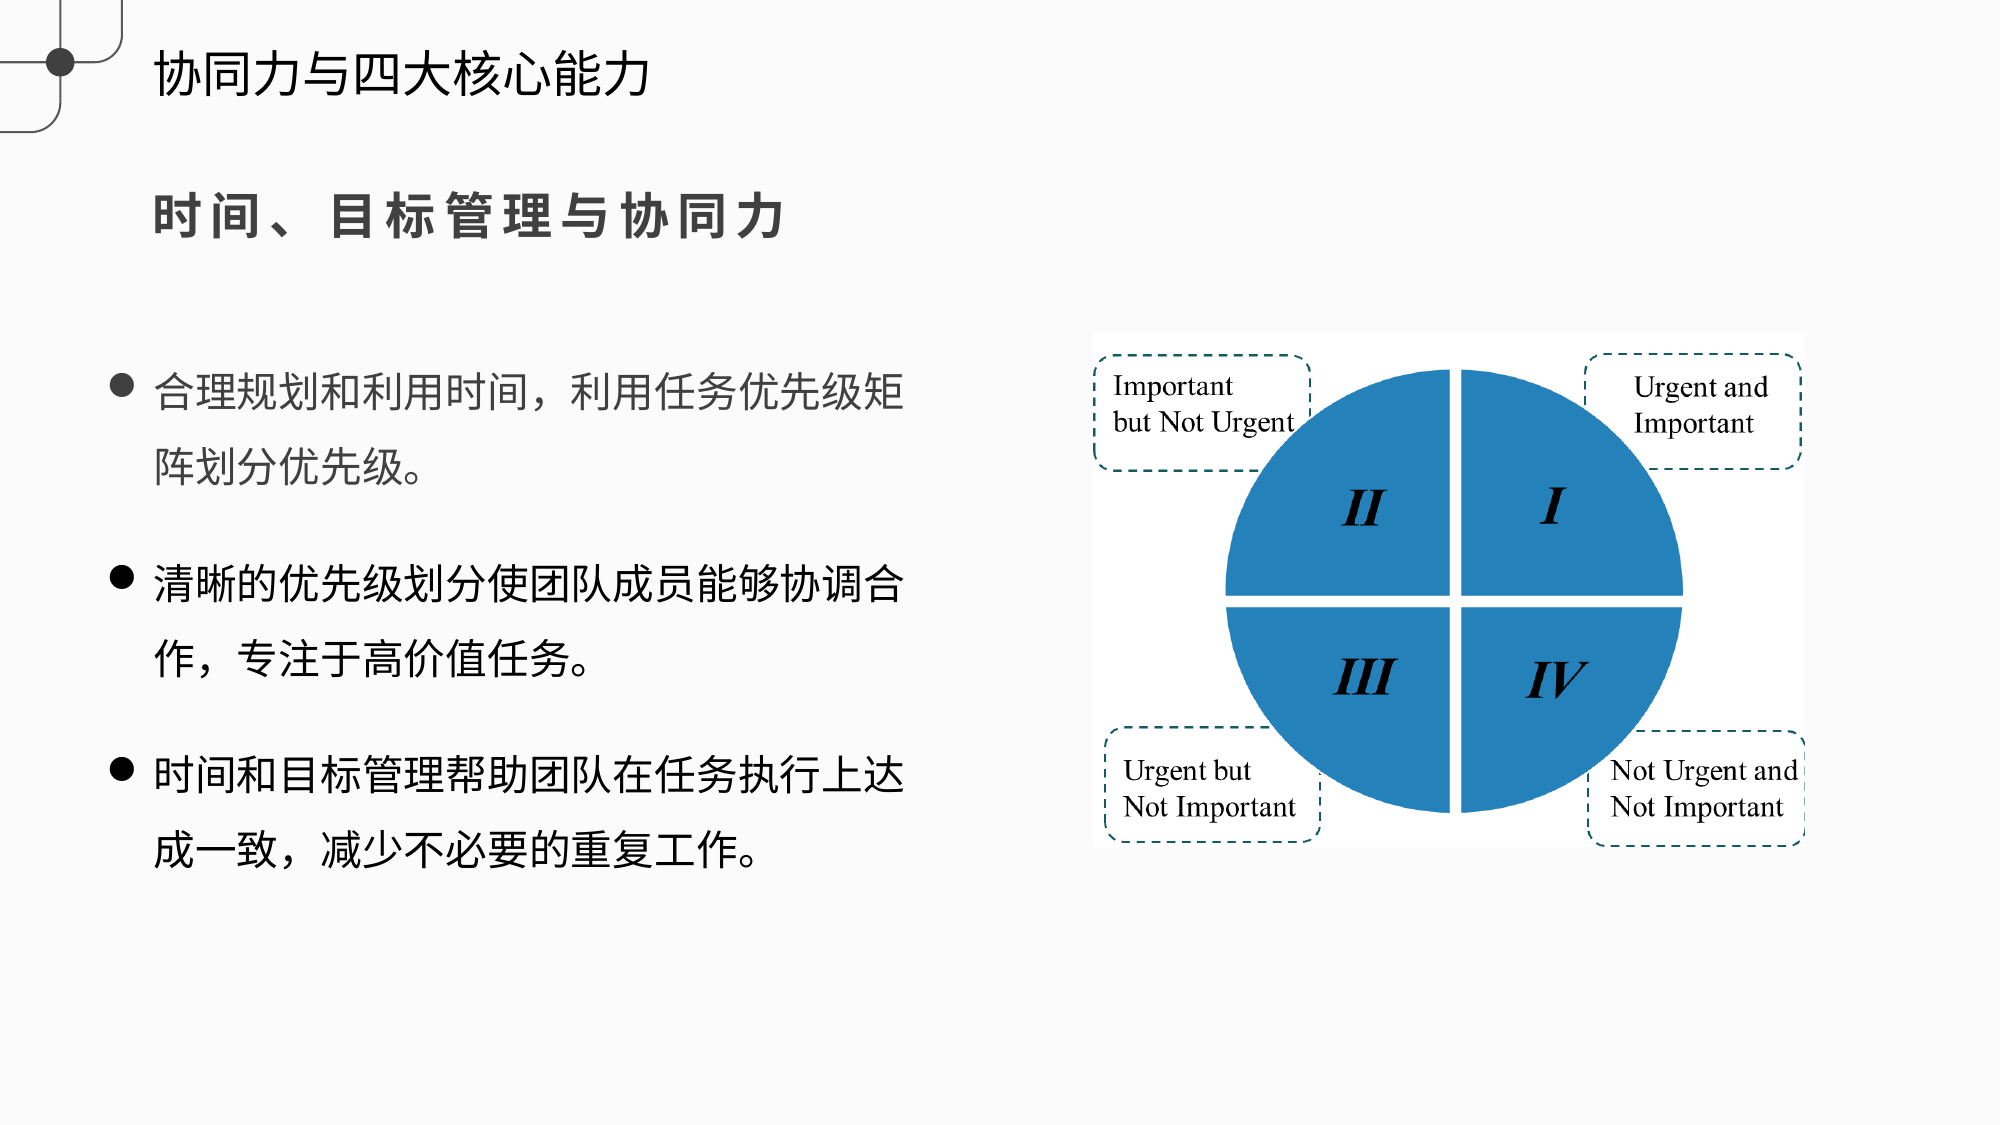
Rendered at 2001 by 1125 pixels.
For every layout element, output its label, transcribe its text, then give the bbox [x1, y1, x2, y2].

text_box 协同力与四大核心能力 [137, 34, 695, 110]
text_box 合理规划和利用时间，利用任务优先级矩阵划分优先级。 清晰的优先级划分使团队成员能够协调合作，专注于高价值任务。 时间和目标管理帮助团队在任务执行上达成一致，减少不必要的重复工作。 [91, 333, 920, 965]
text_box 时间、目标管理与协同力 [137, 176, 874, 252]
text_box [137, 13, 875, 164]
picture [1093, 333, 1805, 847]
